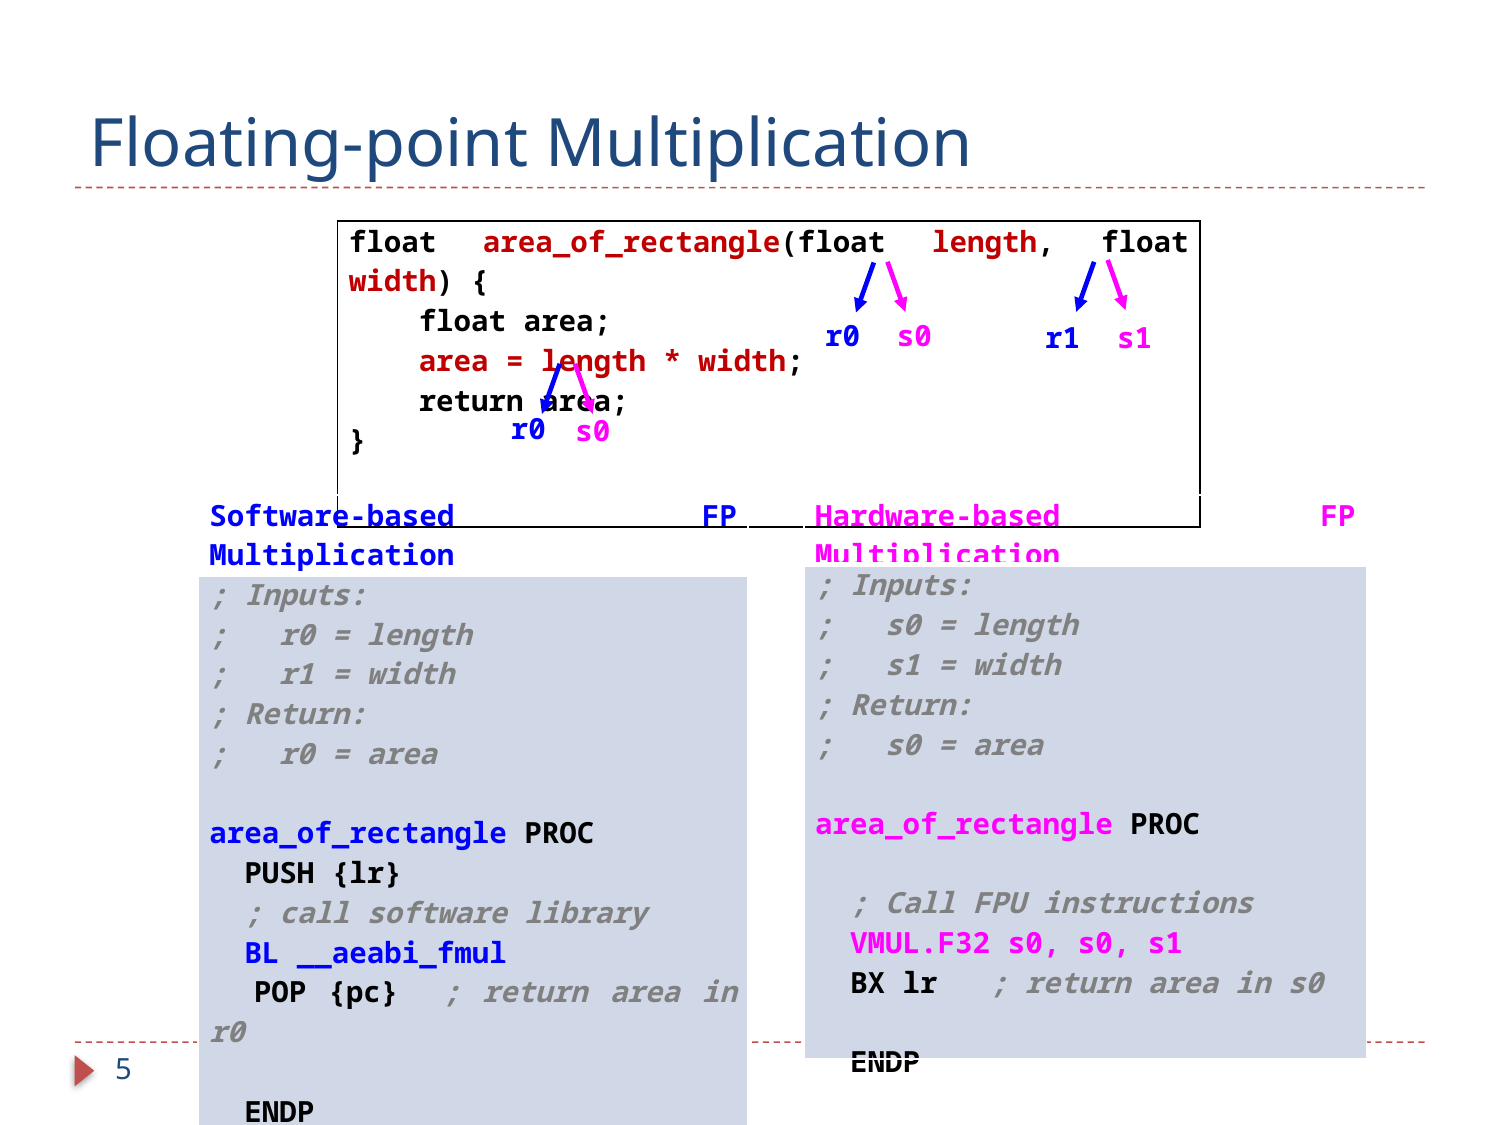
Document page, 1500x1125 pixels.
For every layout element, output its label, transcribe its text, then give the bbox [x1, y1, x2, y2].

table_cell ; Inputs: ; s0 = length ; s1 = width ; Return: ; s0 = area area_of_rectangle PROC ; Call FPU instructions VMUL.F32 s0, s0, s1 BX lr ; return area in s0 ENDP [805, 567, 1366, 1058]
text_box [1075, 261, 1095, 313]
text_box r1 [1030, 312, 1095, 363]
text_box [887, 261, 906, 313]
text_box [541, 363, 560, 415]
text_box r0 [810, 310, 875, 360]
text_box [1107, 259, 1126, 311]
text_box s0 [560, 404, 626, 455]
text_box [574, 363, 594, 415]
slide_number 5 [100, 1042, 197, 1103]
table_header Hardware-based FP Multiplication [805, 496, 1366, 562]
table_header float area_of_rectangle(float length, float width) { float area; area = length * width; return area; } [338, 222, 1199, 526]
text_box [855, 262, 875, 313]
table_cell ; Inputs: ; r0 = length ; r1 = width ; Return: ; r0 = area area_of_rectangle PROC PUSH {lr} ; call software library BL __aeabi_fmul POP {pc} ; return area in r0 ENDP [199, 577, 747, 1125]
text_box s0 [882, 309, 947, 360]
text_box s1 [1102, 312, 1167, 363]
title Floating-point Multiplication [75, 24, 1425, 188]
table_header Software-based FP Multiplication [199, 496, 747, 571]
text_box r0 [496, 403, 560, 453]
